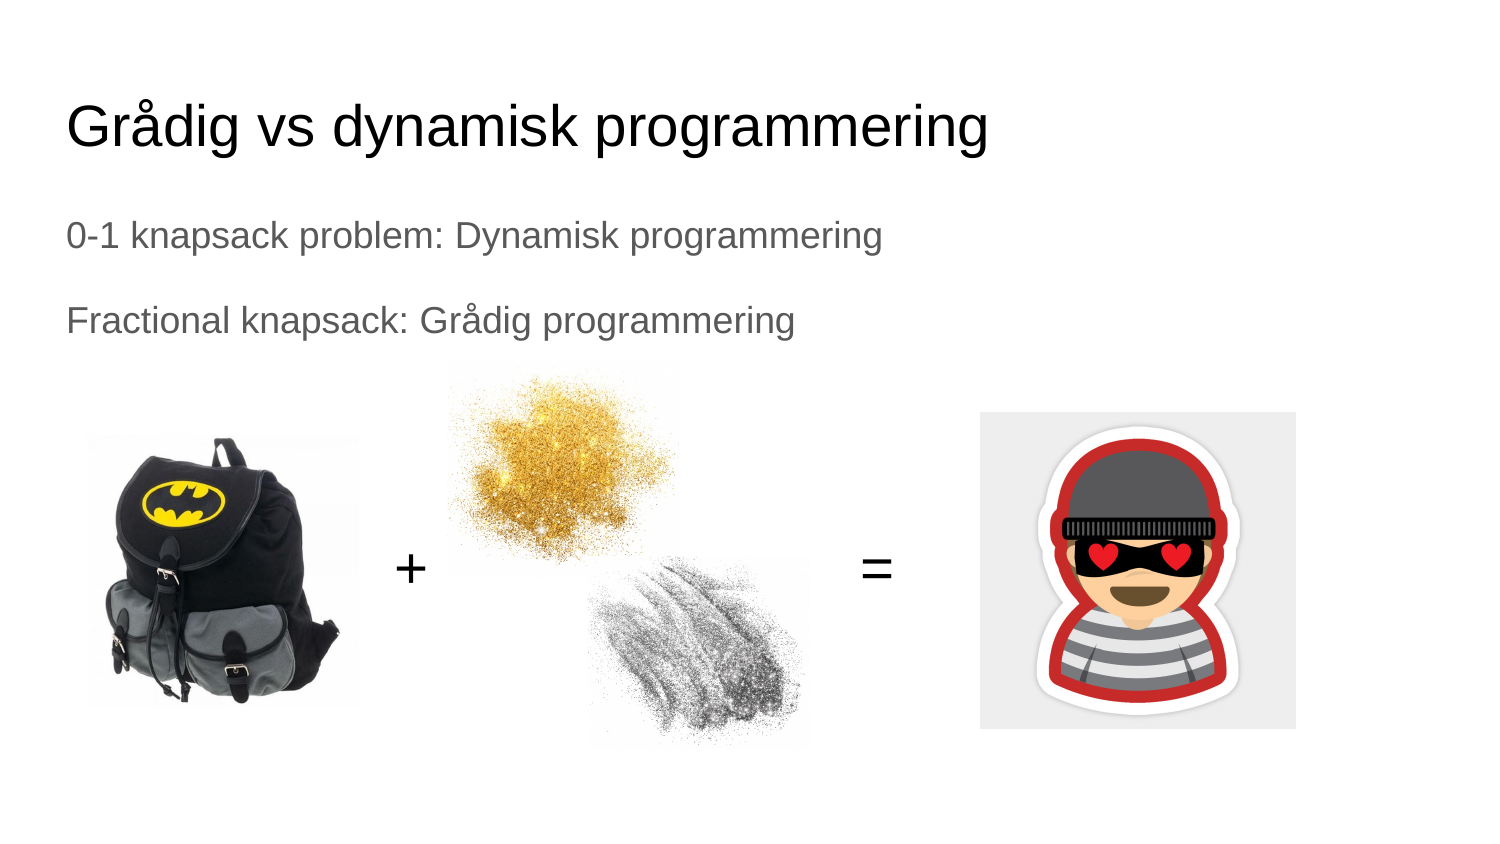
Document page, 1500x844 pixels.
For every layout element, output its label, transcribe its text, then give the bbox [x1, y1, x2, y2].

picture [447, 360, 810, 750]
picture [979, 412, 1296, 729]
title Grådig vs dynamisk programmering [51, 72, 1449, 167]
picture [85, 434, 359, 707]
list 0-1 knapsack problem: Dynamisk programmering Fractional knapsack: Grådig programmering [51, 189, 1449, 750]
title + [379, 515, 448, 626]
title = [845, 515, 914, 626]
